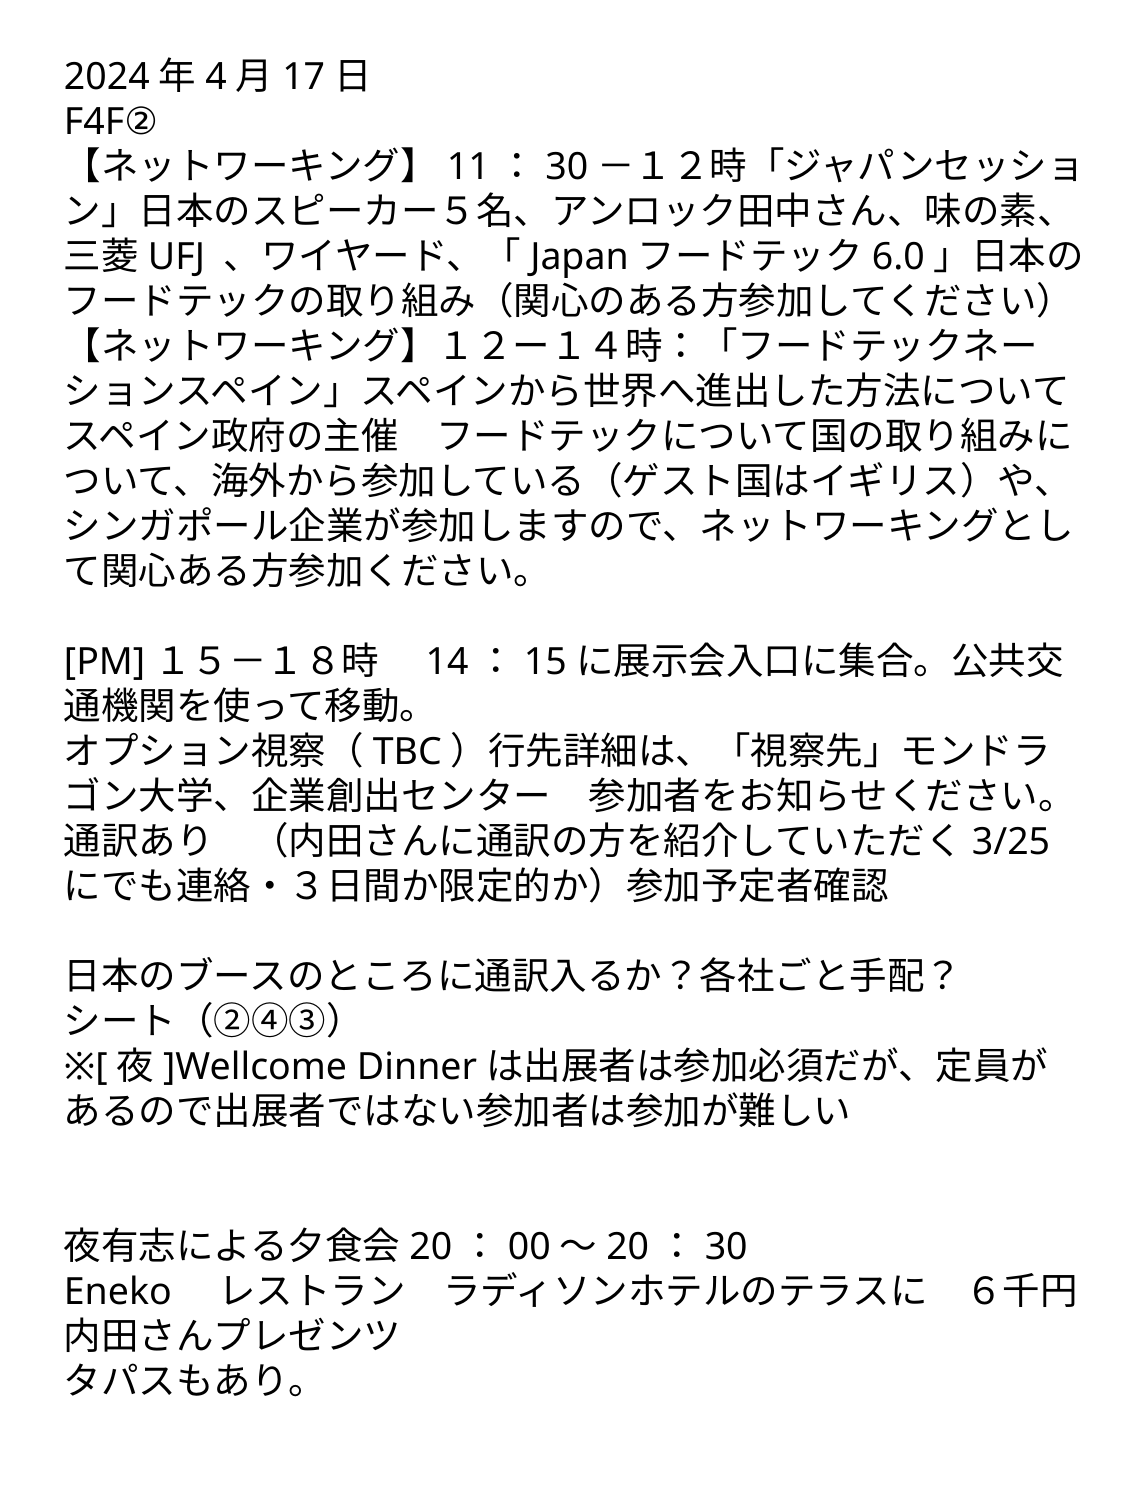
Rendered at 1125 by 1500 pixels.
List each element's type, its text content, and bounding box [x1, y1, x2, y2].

text_box 2024年4月17日 F4F② 【ネットワーキング】11：30－１２時「ジャパンセッション」日本のスピーカー５名、アンロック田中さん、味の素、三菱UFJ 、ワイヤード、「Japanフードテック6.0」日本のフードテックの取り組み（関心のある方参加してください） 【ネットワーキング】１２ー１４時：「フードテックネーションスペイン」スペインから世界へ進出した方法について スペイン政府の主催 フードテックについて国の取り組みについて、海外から参加している（ゲスト国はイギリス）や、シンガポール企業が参加しますので、ネットワーキングとして関心ある方参加ください。 [PM]１５－１８時 14：15に展示会入口に集合。公共交通機関を使って移動。 オプション視察（TBC）行先詳細は、「視察先」モンドラゴン大学、企業創出センター 参加者をお知らせください。 通訳あり （内田さんに通訳の方を紹介していただく3/25にでも連絡・３日間か限定的か）参加予定者確認 日本のブースのところに通訳入るか？各社ごと手配？ シート（②④③） ※[夜]Wellcome Dinnerは出展者は参加必須だが、定員があるので出展者ではない参加者は参加が難しい 夜有志による夕食会20：00～20：30 Eneko レストラン ラディソンホテルのテラスに ６千円 内田さんプレゼンツ タパスもあり。 [49, 0, 1101, 1410]
